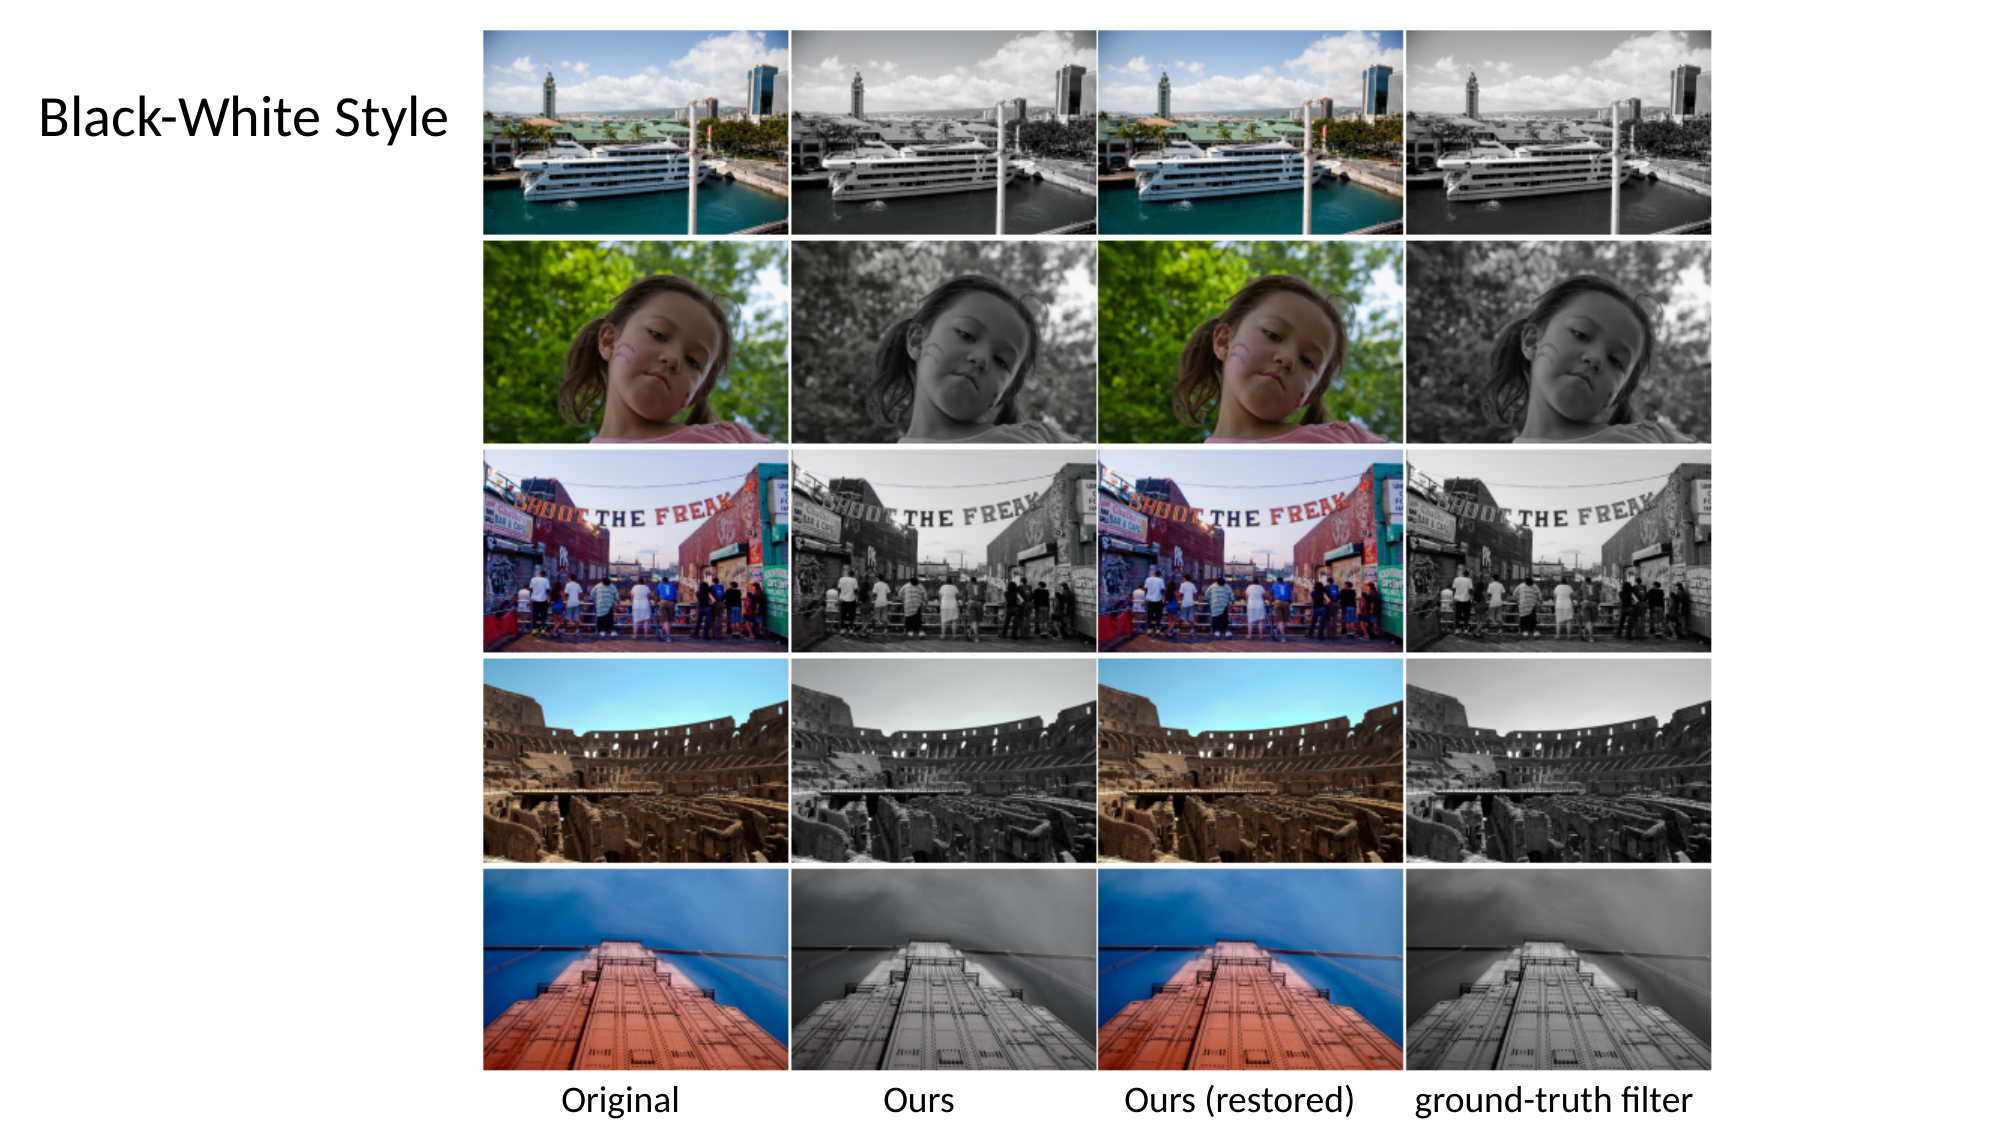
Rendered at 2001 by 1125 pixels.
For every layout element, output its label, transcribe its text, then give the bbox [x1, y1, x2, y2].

text_box Original Ours Ours (restored) ground-truth filter [546, 1067, 1807, 1125]
picture [473, 26, 1716, 1078]
text_box Black-White Style [23, 70, 473, 156]
